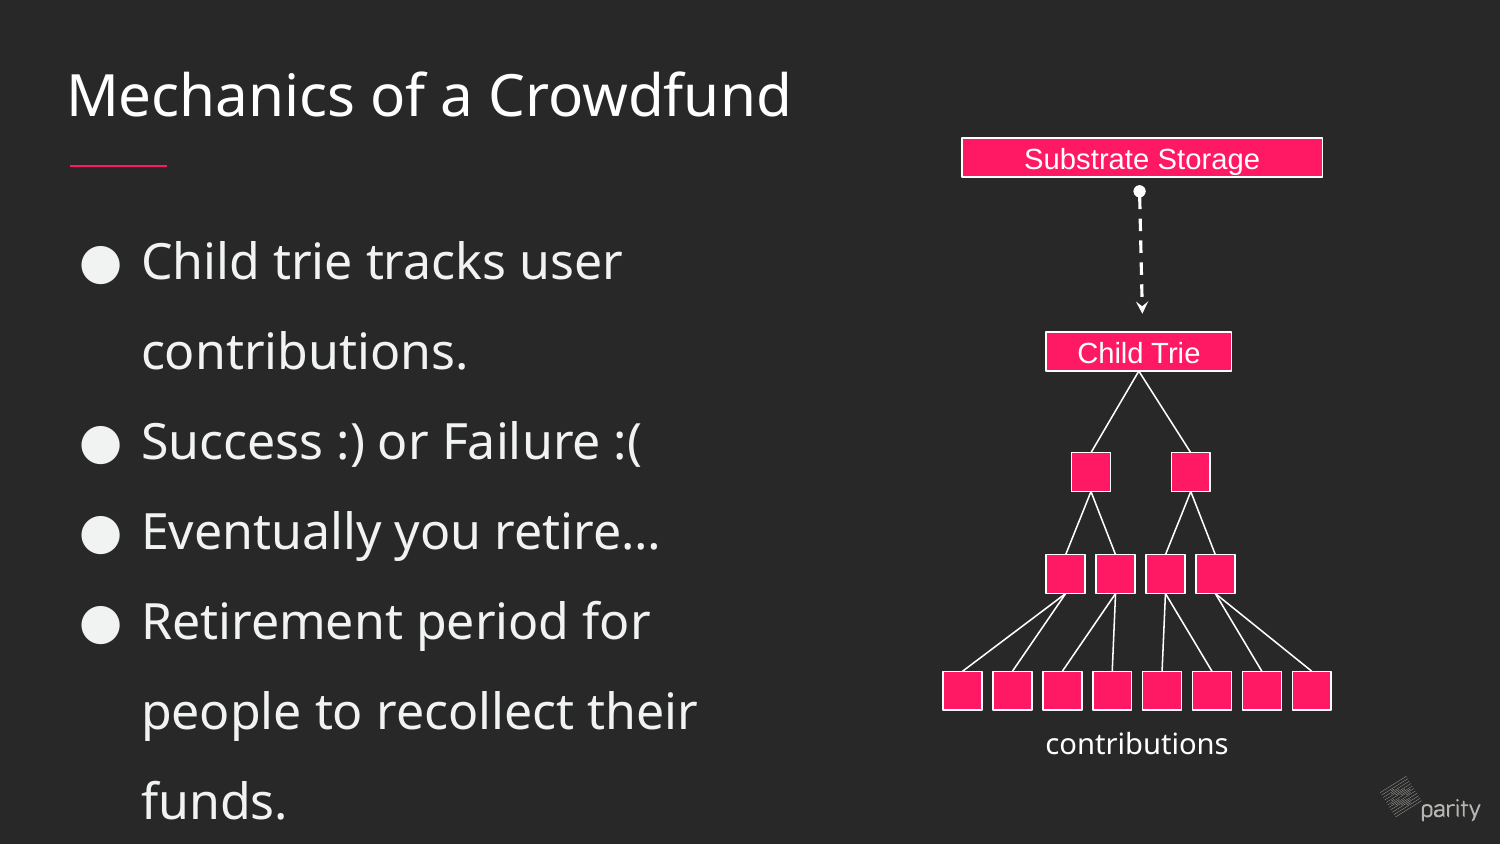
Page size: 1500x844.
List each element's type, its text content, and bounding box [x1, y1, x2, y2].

text_box [1071, 452, 1111, 489]
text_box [1167, 593, 1213, 672]
text_box Substrate Storage [962, 138, 1323, 178]
text_box [1096, 554, 1135, 594]
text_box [1190, 491, 1216, 555]
text_box [1192, 680, 1232, 710]
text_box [1161, 593, 1166, 672]
text_box [1242, 680, 1282, 710]
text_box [1090, 491, 1116, 555]
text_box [1065, 491, 1088, 555]
text_box [1146, 554, 1185, 594]
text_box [1138, 370, 1191, 453]
text_box contributions [943, 710, 1332, 781]
list Child trie tracks user contributions. Success :) or Failure :( Eventually you retire… Retirement period for people to recollect their funds. [51, 184, 813, 745]
title Mechanics of a Crowdfund [51, 43, 1449, 138]
text_box [1042, 680, 1082, 710]
text_box [1092, 671, 1132, 710]
text_box [1171, 452, 1211, 489]
text_box [1195, 554, 1235, 591]
text_box [1292, 671, 1332, 710]
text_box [1090, 370, 1137, 453]
text_box [943, 671, 982, 710]
text_box [1142, 671, 1182, 710]
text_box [1139, 191, 1143, 314]
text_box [1068, 593, 1116, 672]
text_box [1046, 554, 1086, 591]
text_box Child Trie [1046, 332, 1232, 372]
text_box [1165, 491, 1188, 555]
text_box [1215, 593, 1312, 672]
text_box [993, 680, 1032, 710]
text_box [962, 593, 1066, 672]
